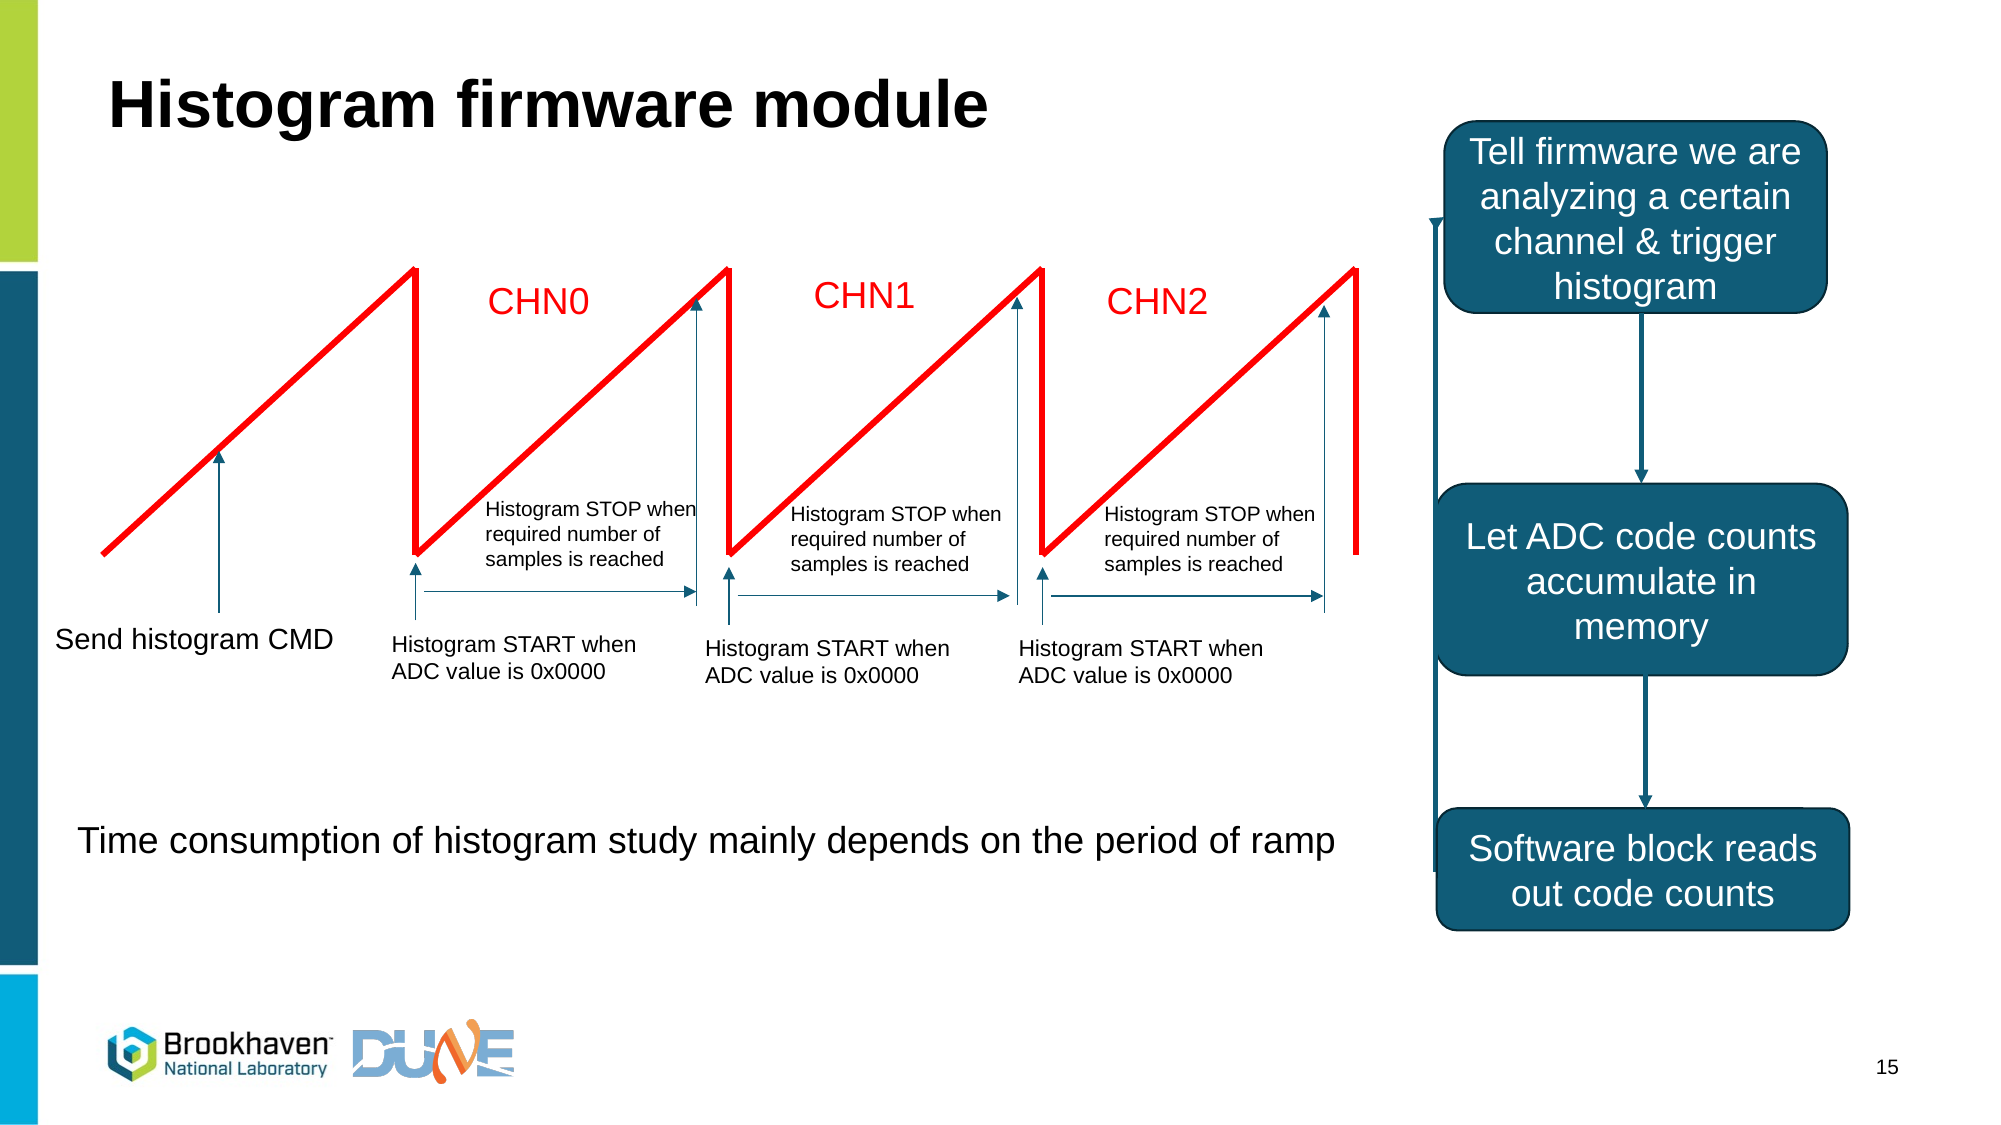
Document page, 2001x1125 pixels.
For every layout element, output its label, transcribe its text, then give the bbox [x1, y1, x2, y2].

text_box Tell firmware we are analyzing a certain channel & trigger histogram [1443, 120, 1828, 314]
text_box Time consumption of histogram study mainly depends on the period of ramp [62, 808, 1362, 869]
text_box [40, 263, 1356, 697]
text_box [1436, 217, 1445, 870]
slide_number 15 [1835, 1036, 1907, 1097]
title Histogram firmware module [93, 59, 1907, 152]
text_box Let ADC code counts accumulate in memory [1445, 482, 1849, 677]
text_box Software block reads out code counts [1435, 807, 1851, 932]
picture [0, 0, 2001, 1125]
